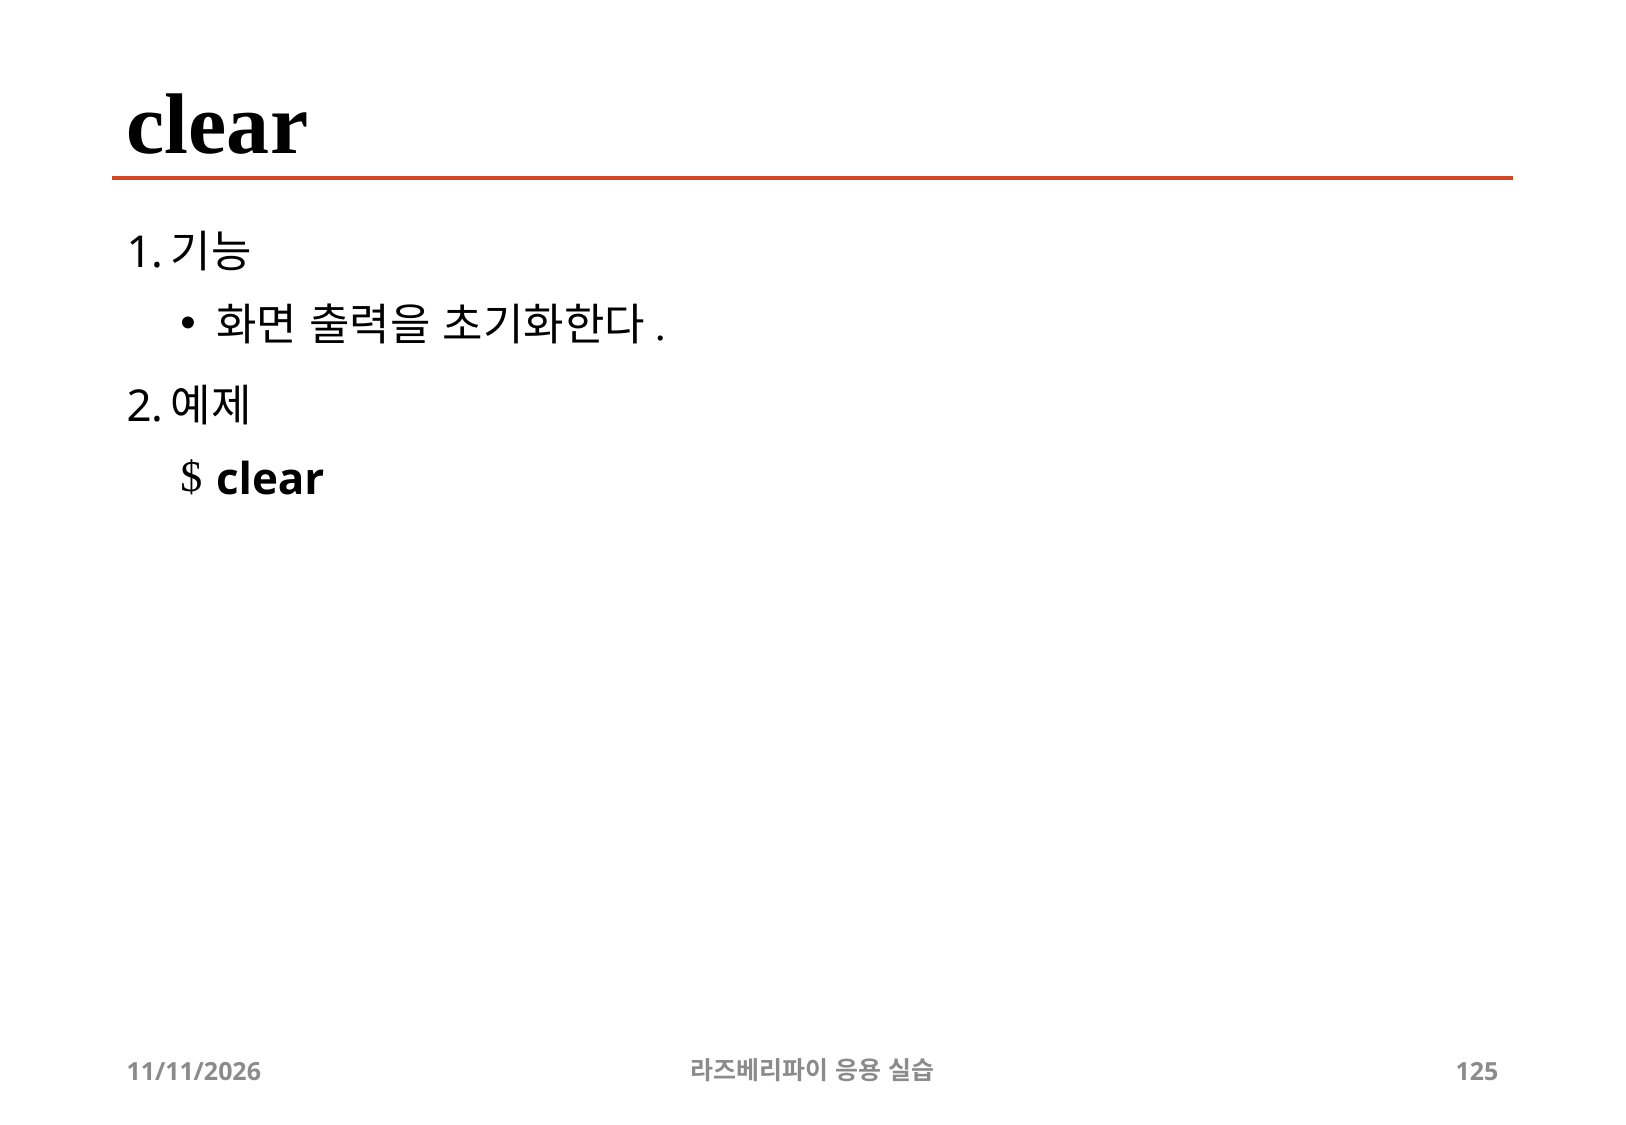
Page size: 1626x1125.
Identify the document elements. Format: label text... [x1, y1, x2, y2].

footer 라즈베리파이 응용 실습 [538, 1042, 1087, 1103]
title clear [111, 59, 1514, 179]
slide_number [111, 1042, 478, 1103]
slide_number 125 [1147, 1042, 1514, 1103]
list 기능 화면 출력을 초기화한다. 예제 clear [111, 205, 1514, 512]
